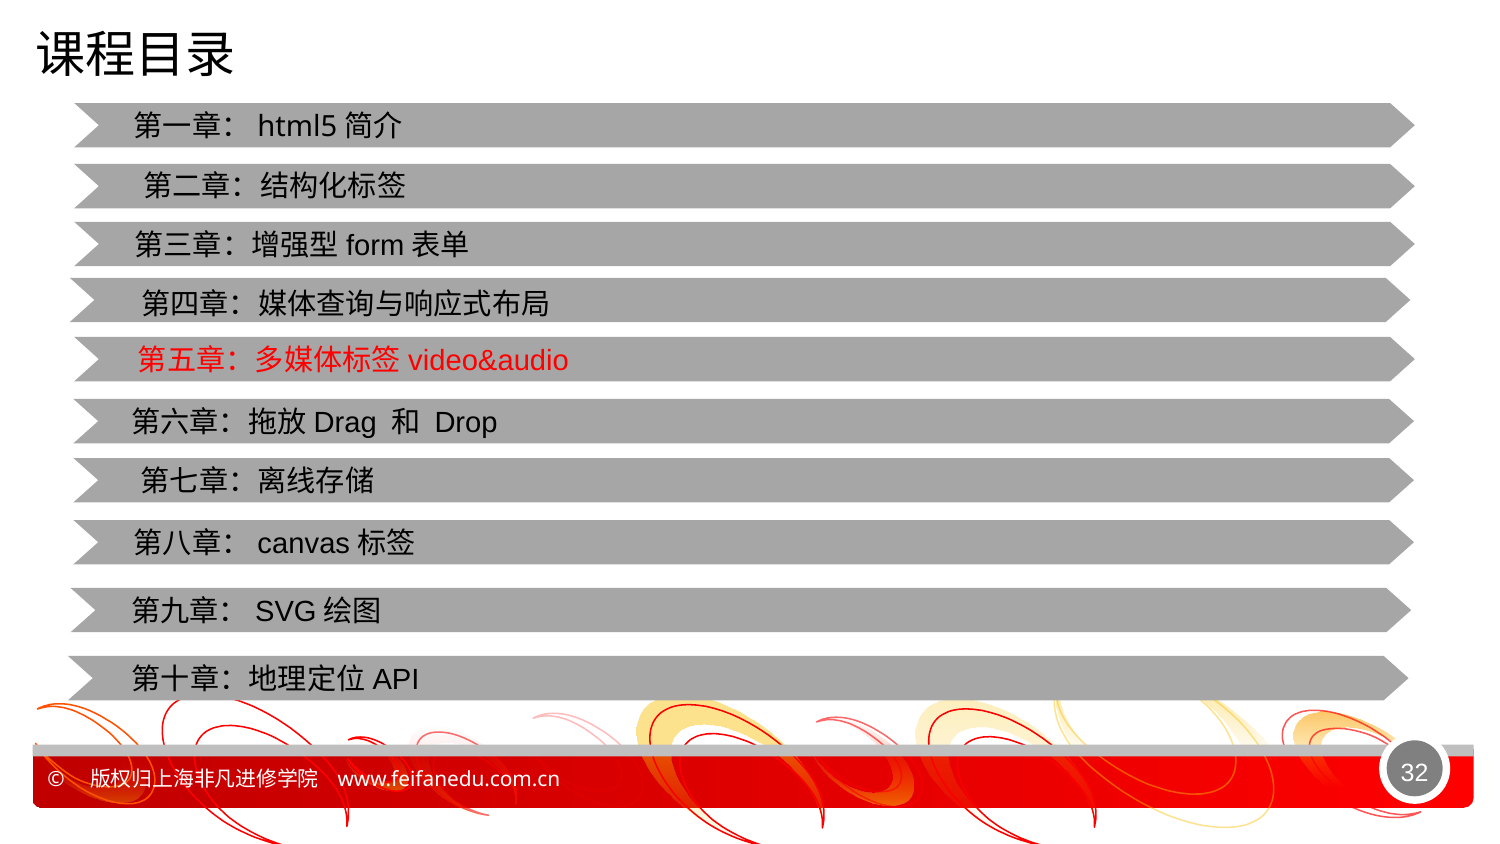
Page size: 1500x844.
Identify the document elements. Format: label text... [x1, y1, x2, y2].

title 课程目录 [20, 21, 298, 85]
slide_number 32 [1379, 748, 1451, 800]
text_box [67, 99, 1416, 706]
